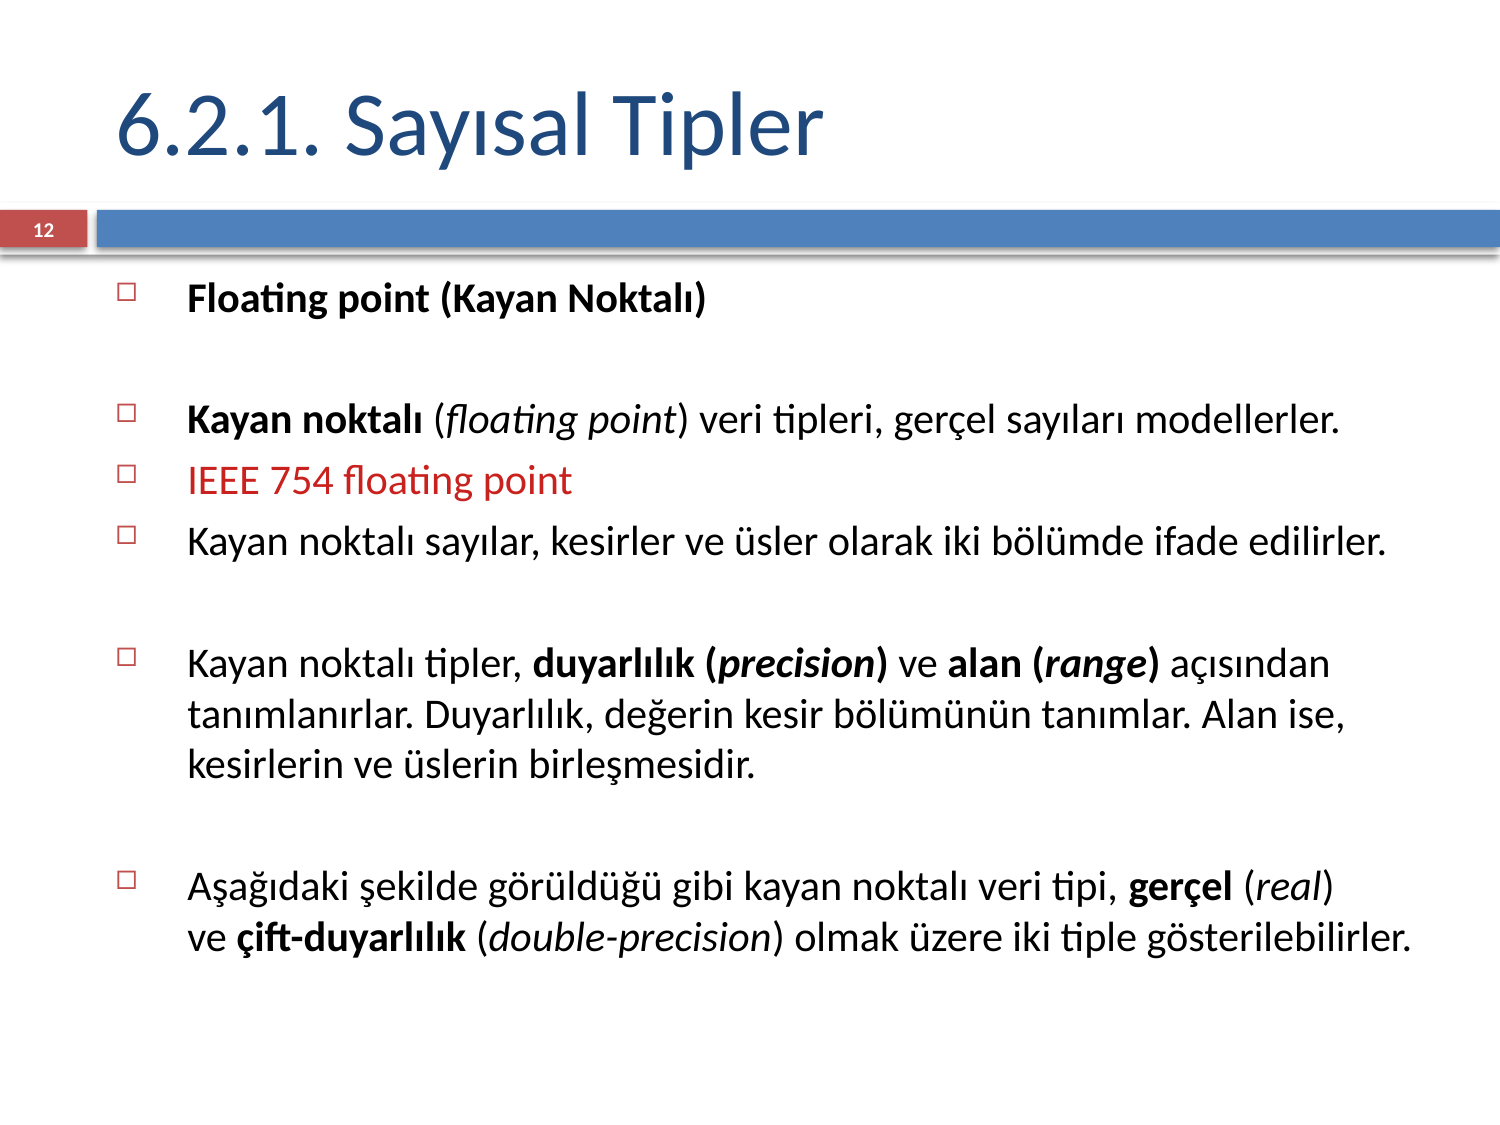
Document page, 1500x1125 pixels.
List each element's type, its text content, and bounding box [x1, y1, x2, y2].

text_box Floating point (Kayan Noktalı) Kayan noktalı (floating point) veri tipleri, gerçel sayıları modellerler. IEEE 754 floating point Kayan noktalı sayılar, kesirler ve üsler olarak iki bölümde ifade edilirler. Kayan noktalı tipler, duyarlılık (precision) ve alan (range) açısından tanımlanırlar. Duyarlılık, değerin kesir bölümünün tanımlar. Alan ise, kesirlerin ve üslerin birleşmesidir. Aşağıdaki şekilde görüldüğü gibi kayan noktalı veri tipi, gerçel (real) ve çift-duyarlılık (double-precision) olmak üzere iki tiple gösterilebilirler. [100, 262, 1438, 1000]
text_box 6.2.1. Sayısal Tipler [100, 37, 1438, 200]
text_box 12 [0, 208, 88, 249]
